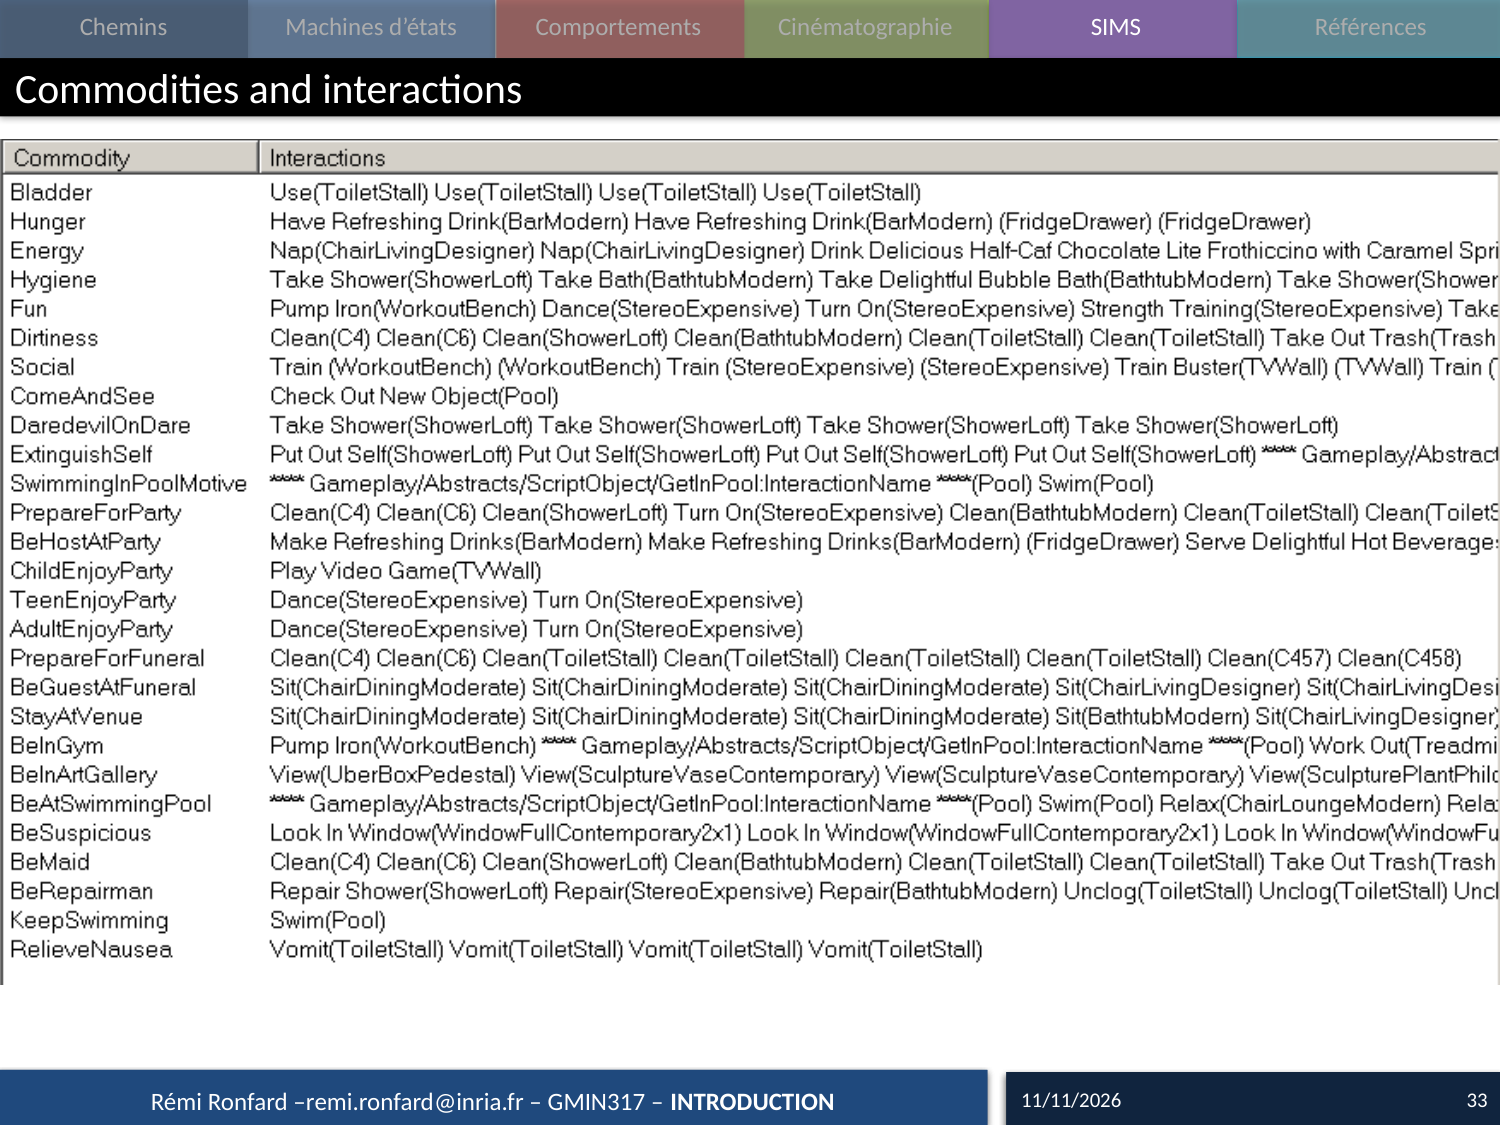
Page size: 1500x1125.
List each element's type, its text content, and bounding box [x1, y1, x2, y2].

picture [0, 139, 1500, 985]
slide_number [1006, 1070, 1153, 1125]
slide_number 33 [1153, 1071, 1500, 1125]
footer Rémi Ronfard –remi.ronfard@inria.fr – GMIN317 – INTRODUCTION [0, 1072, 988, 1125]
title Commodities and interactions [0, 58, 1500, 117]
